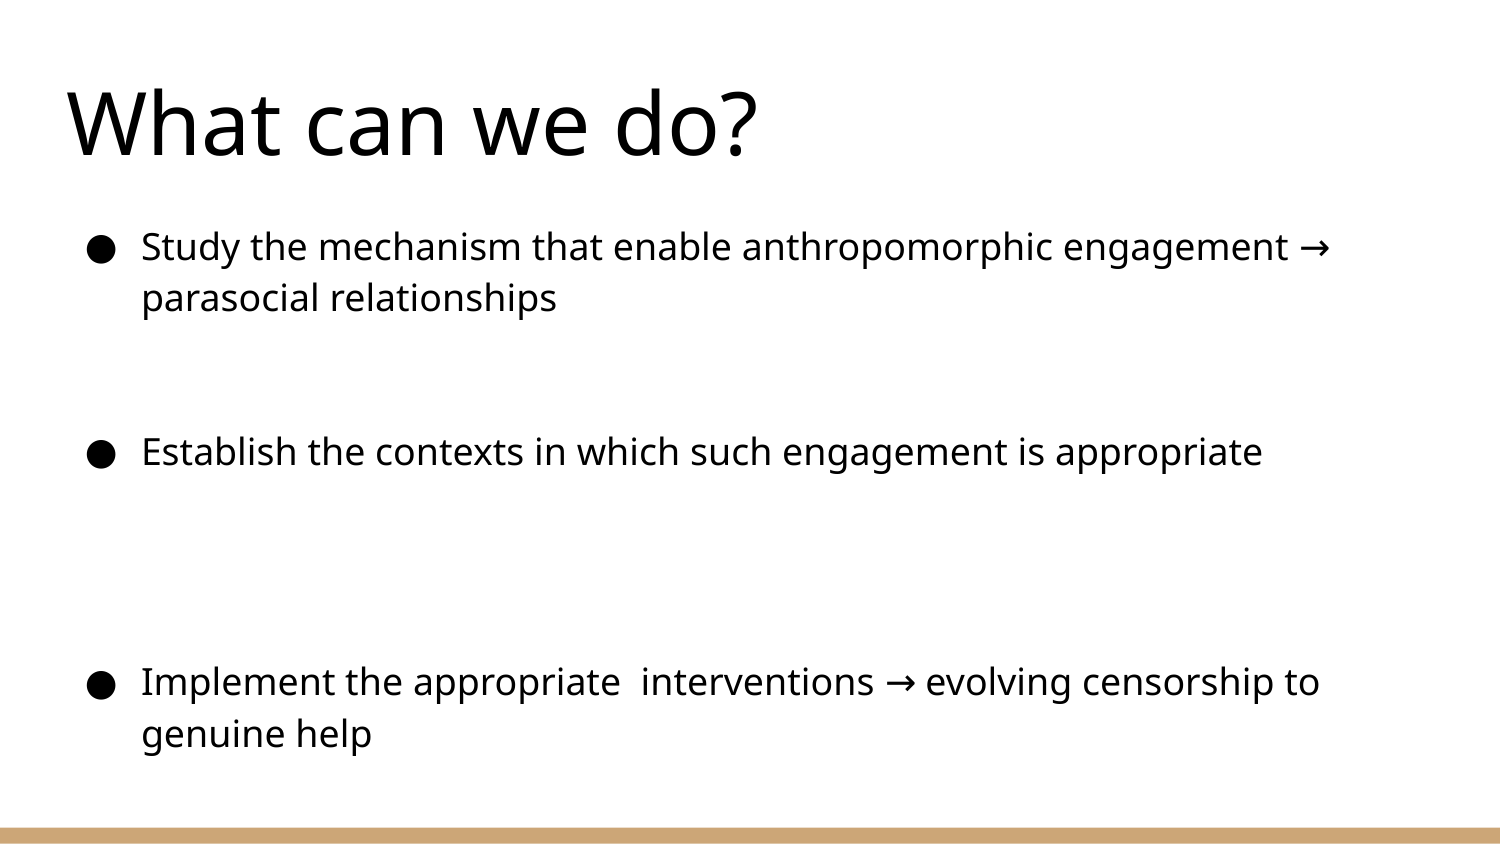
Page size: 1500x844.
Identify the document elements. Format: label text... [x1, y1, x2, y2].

list Study the mechanism that enable anthropomorphic engagement → parasocial relationships Establish the contexts in which such engagement is appropriate Implement the appropriate interventions → evolving censorship to genuine help [51, 200, 1449, 752]
title What can we do? [51, 51, 1449, 189]
